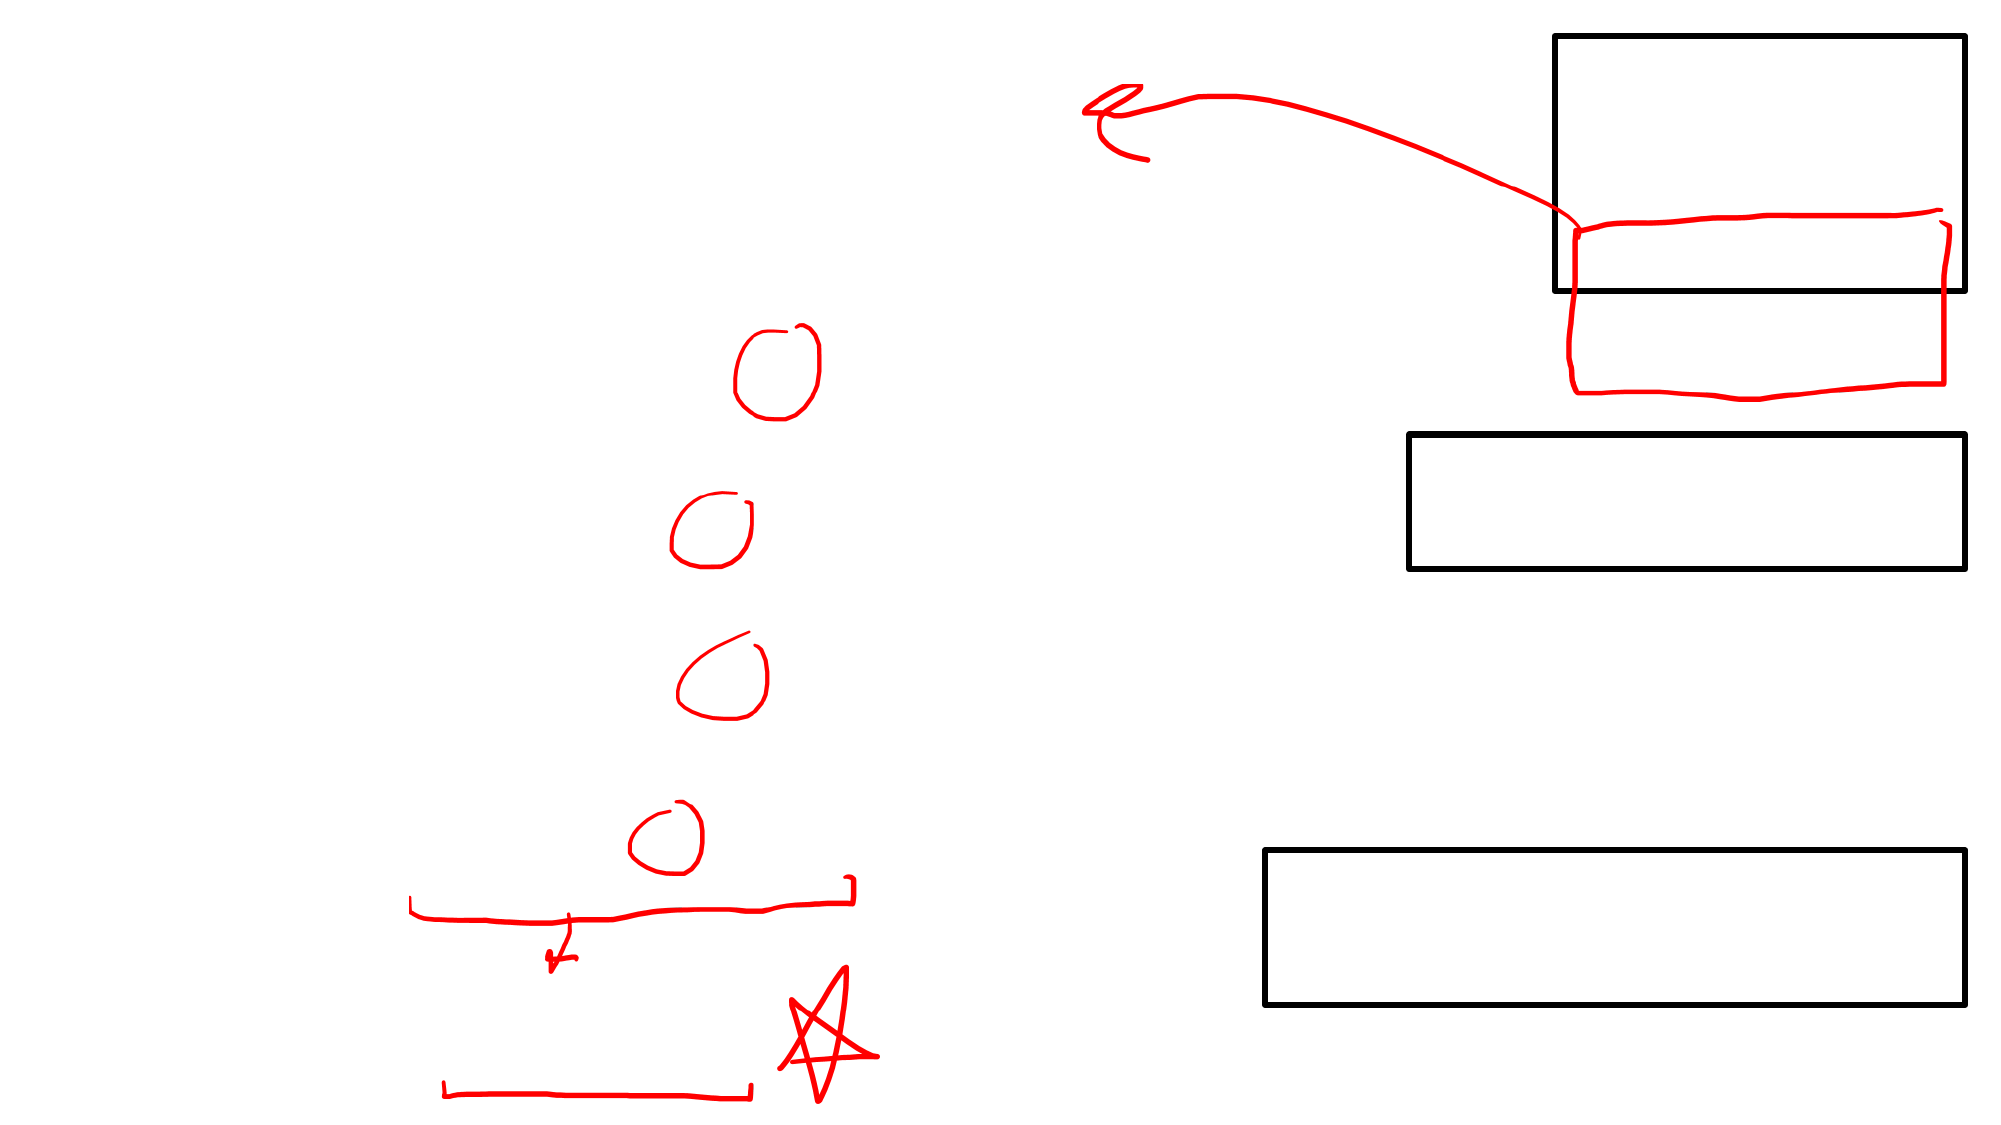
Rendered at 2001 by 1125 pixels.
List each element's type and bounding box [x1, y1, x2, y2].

picture [409, 84, 1961, 1113]
